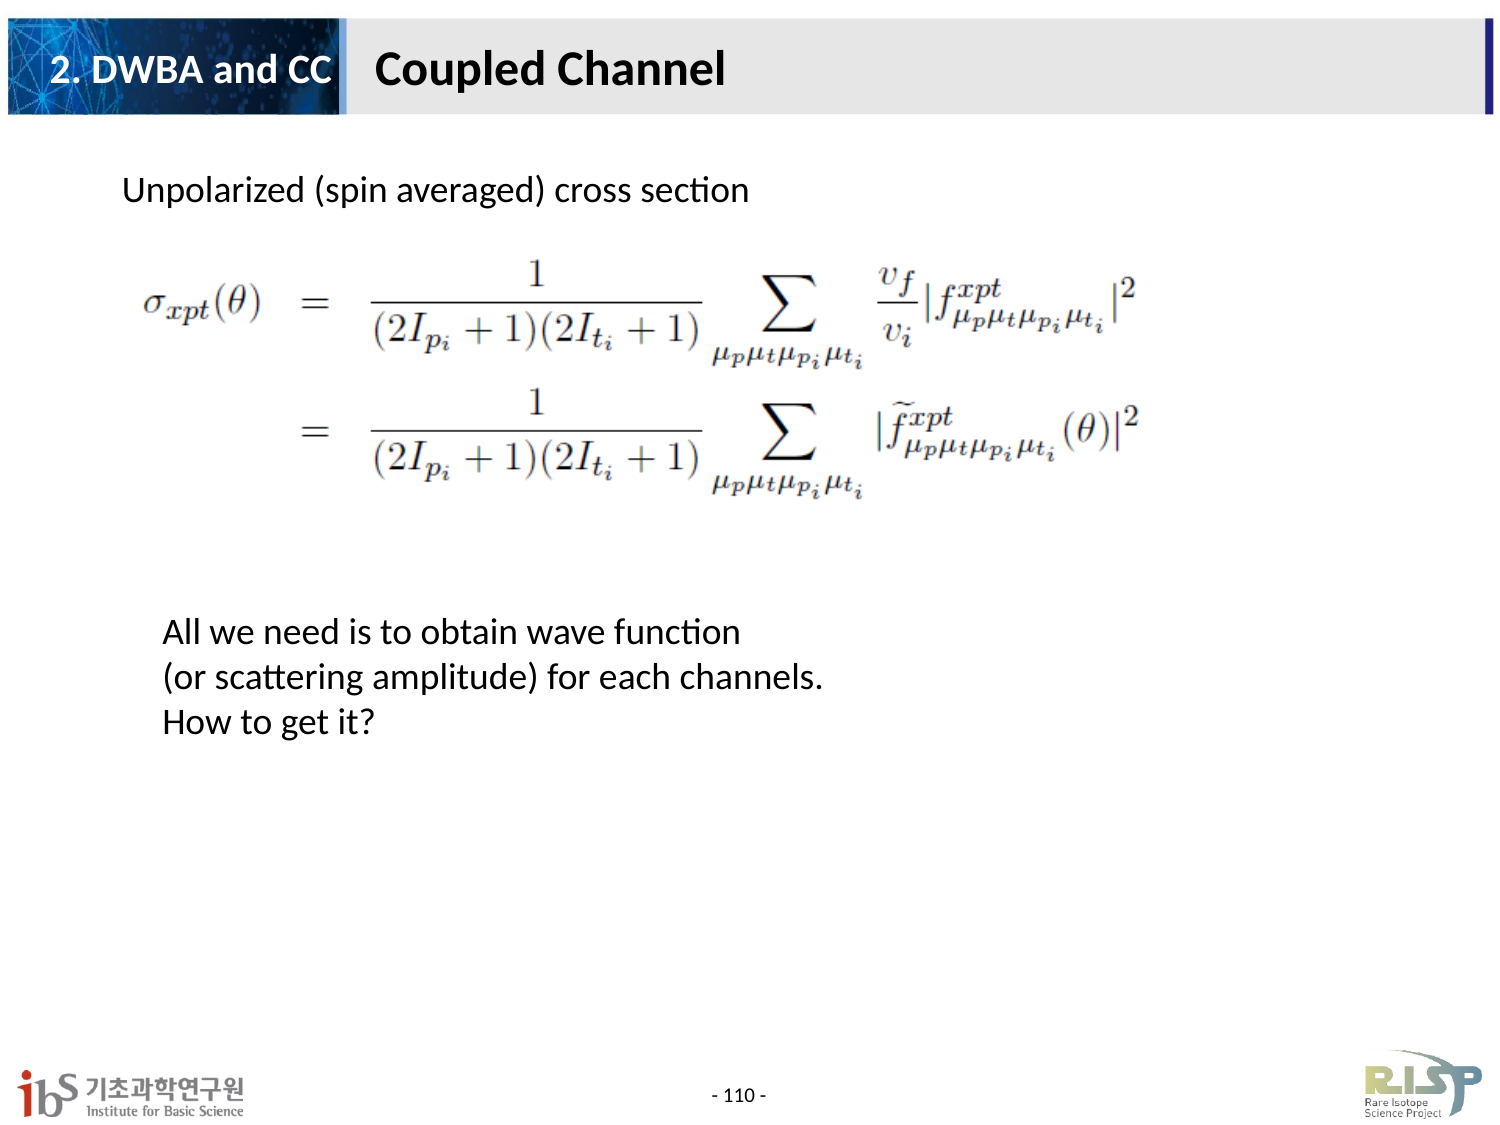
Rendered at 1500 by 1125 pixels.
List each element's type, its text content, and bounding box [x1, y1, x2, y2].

picture [1364, 1049, 1482, 1119]
picture [107, 216, 1173, 540]
picture [17, 1070, 243, 1117]
picture [2, 10, 1500, 130]
text_box All we need is to obtain wave function (or scattering amplitude) for each channels. How to get it? [147, 600, 1329, 750]
text_box Unpolarized (spin averaged) cross section [107, 157, 774, 216]
